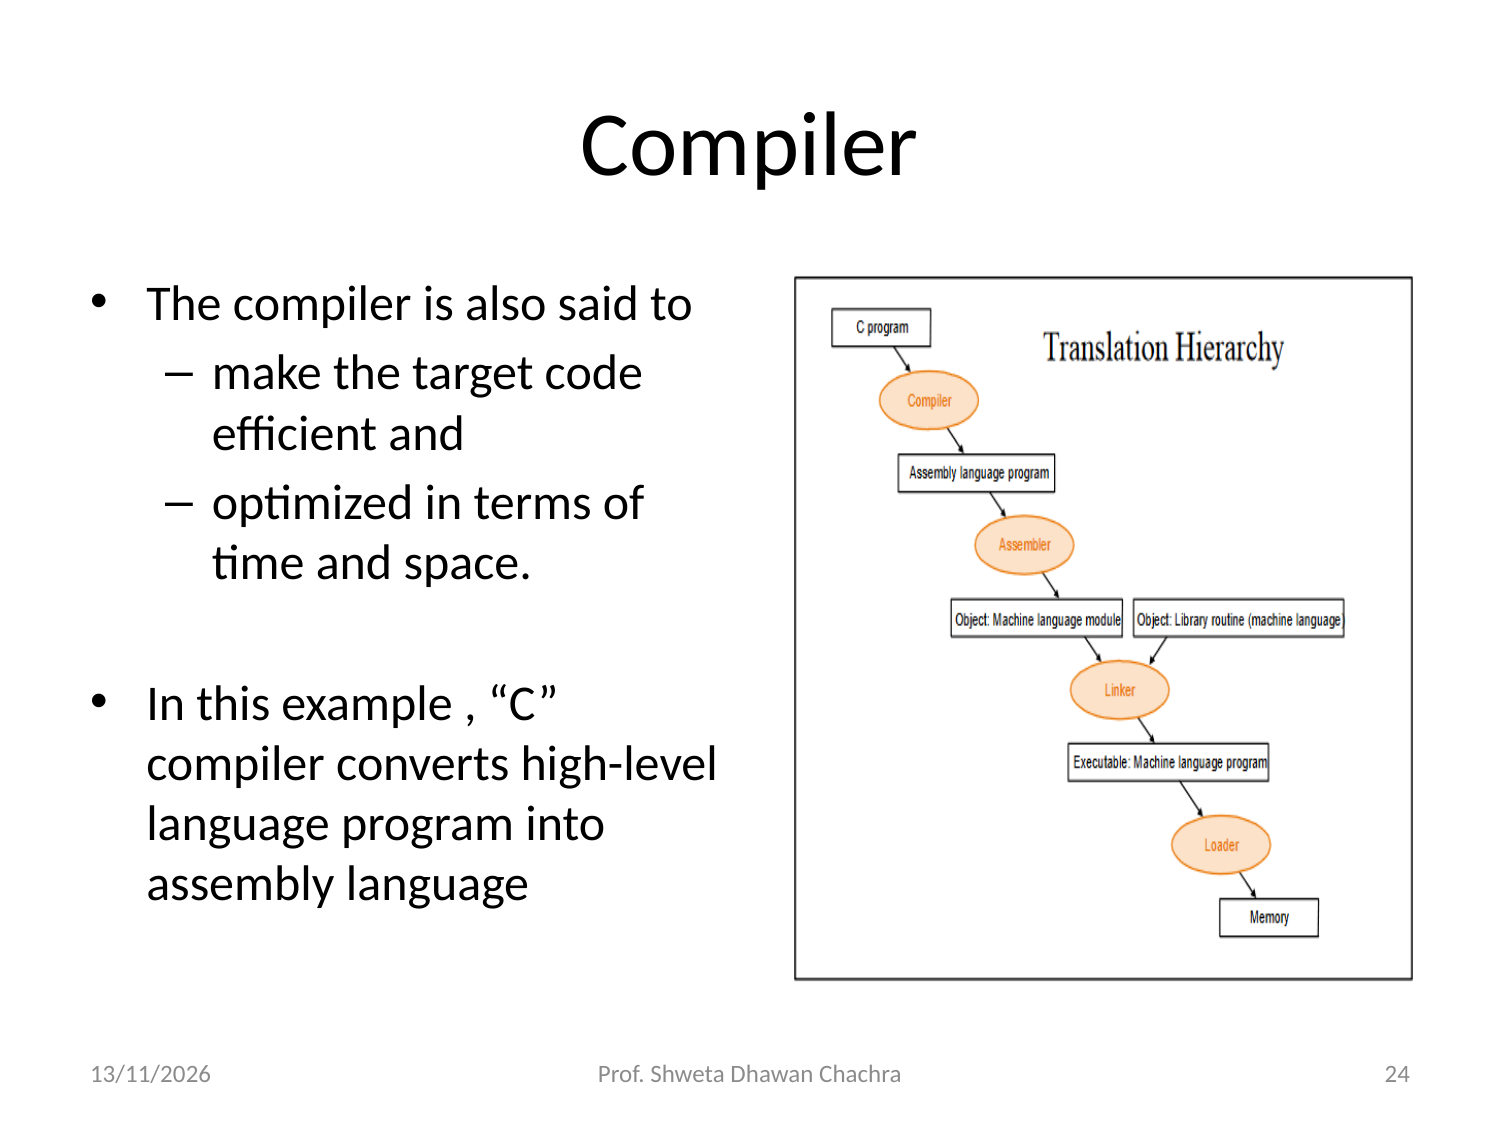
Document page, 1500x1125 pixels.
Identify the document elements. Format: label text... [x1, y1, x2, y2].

slide_number 24 [1074, 1042, 1425, 1103]
picture [785, 269, 1422, 989]
title Compiler [75, 45, 1425, 233]
footer Prof. Shweta Dhawan Chachra [512, 1042, 988, 1103]
list The compiler is also said to make the target code efficient and optimized in terms of time and space. In this example , “C” compiler converts high-level language program into assembly language [75, 262, 762, 1005]
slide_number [75, 1042, 425, 1103]
